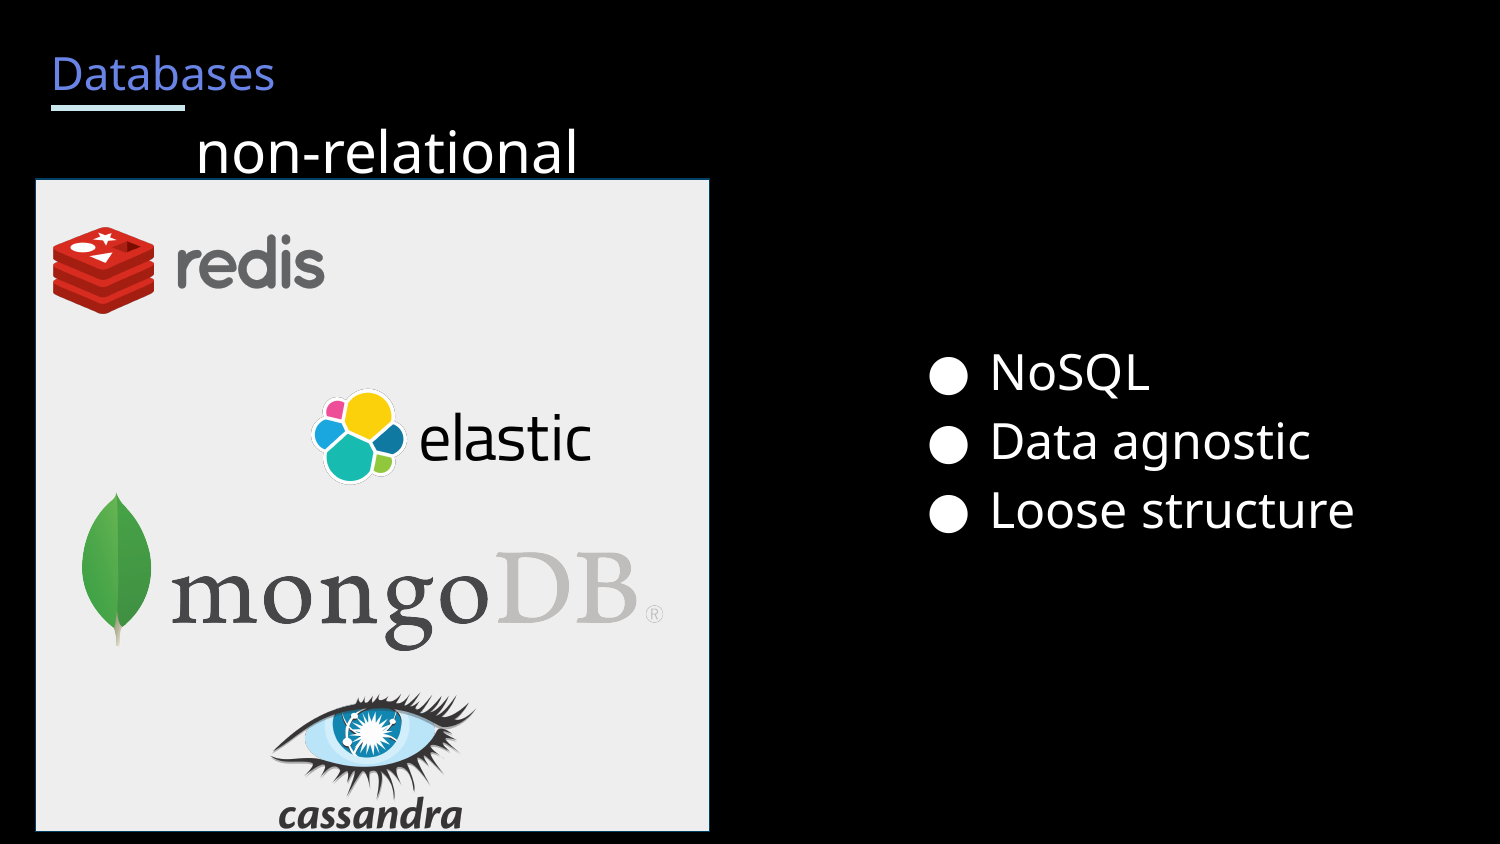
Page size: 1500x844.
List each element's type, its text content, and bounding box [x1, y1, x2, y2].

picture [265, 688, 480, 832]
picture [50, 224, 327, 317]
list NoSQL Data agnostic Loose structure [899, 316, 1419, 605]
subtitle Databases [35, 21, 439, 101]
text_box [35, 178, 710, 832]
picture [81, 334, 664, 651]
text_box non-relational [165, 100, 609, 193]
